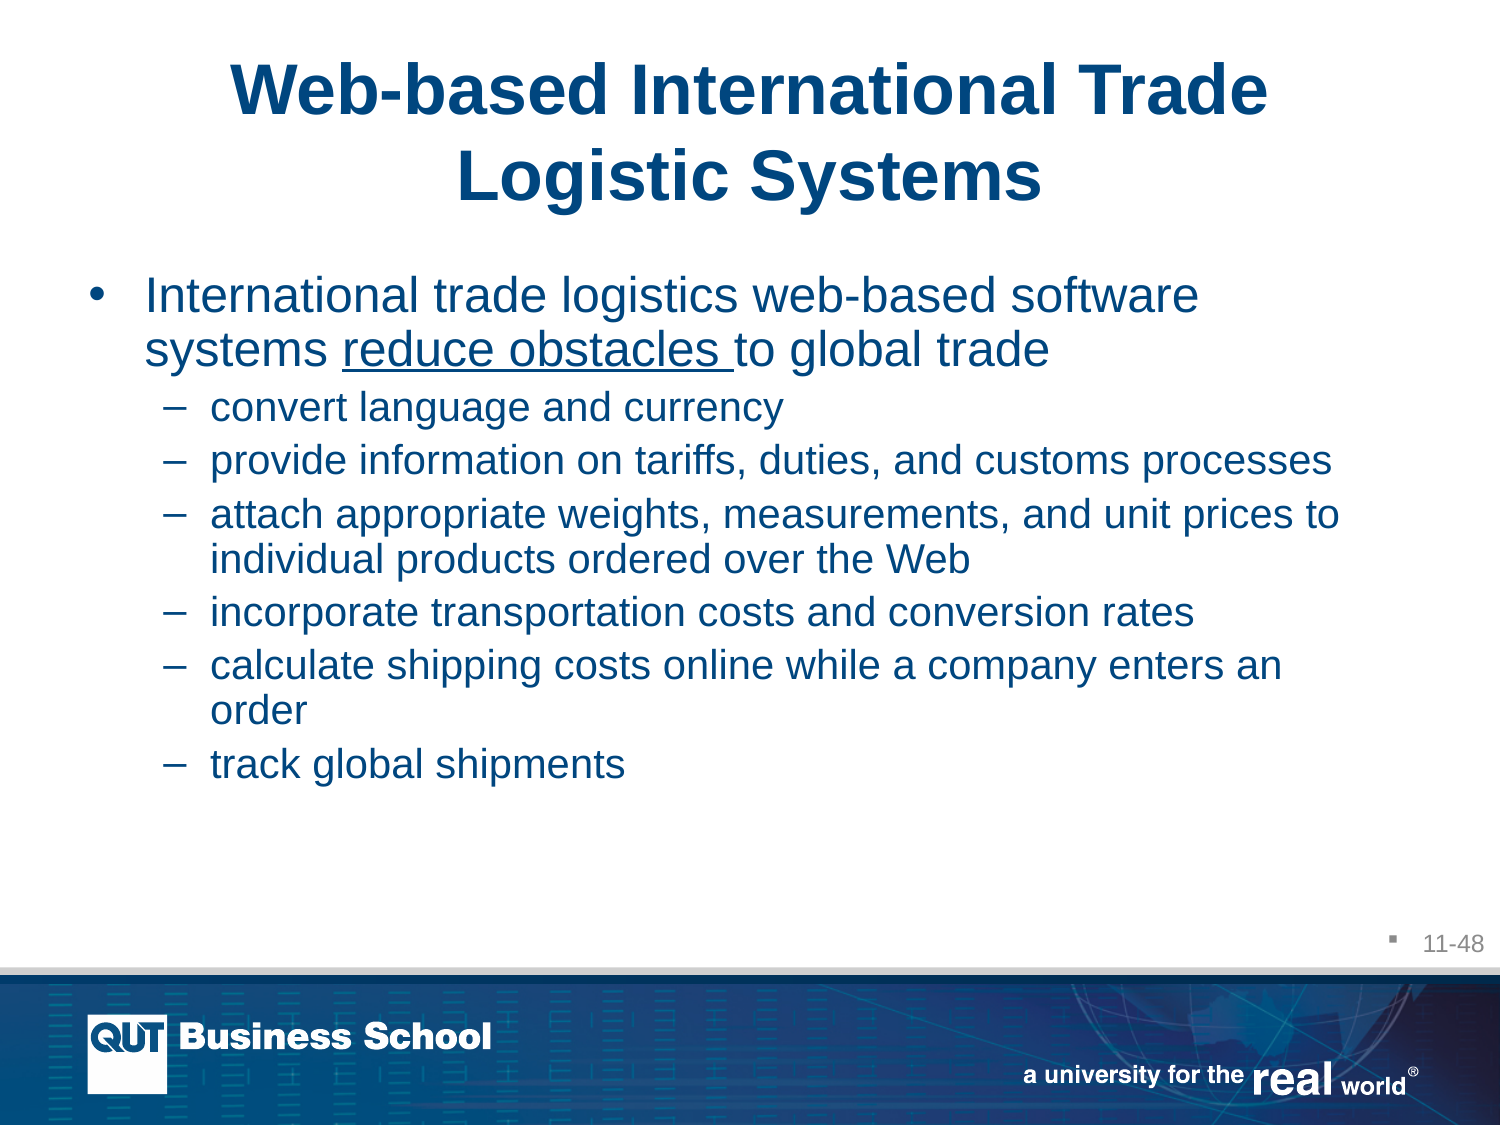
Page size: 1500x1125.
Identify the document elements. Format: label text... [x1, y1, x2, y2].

picture [0, 984, 1500, 1125]
slide_number 11-48 [1149, 912, 1500, 973]
list International trade logistics web-based software systems reduce obstacles to global trade convert language and currency provide information on tariffs, duties, and customs processes attach appropriate weights, measurements, and unit prices to individual products ordered over the Web incorporate transportation costs and conversion rates calculate shipping costs online while a company enters an order track global shipments [73, 261, 1379, 899]
title Web-based International Trade Logistic Systems [75, 34, 1425, 223]
